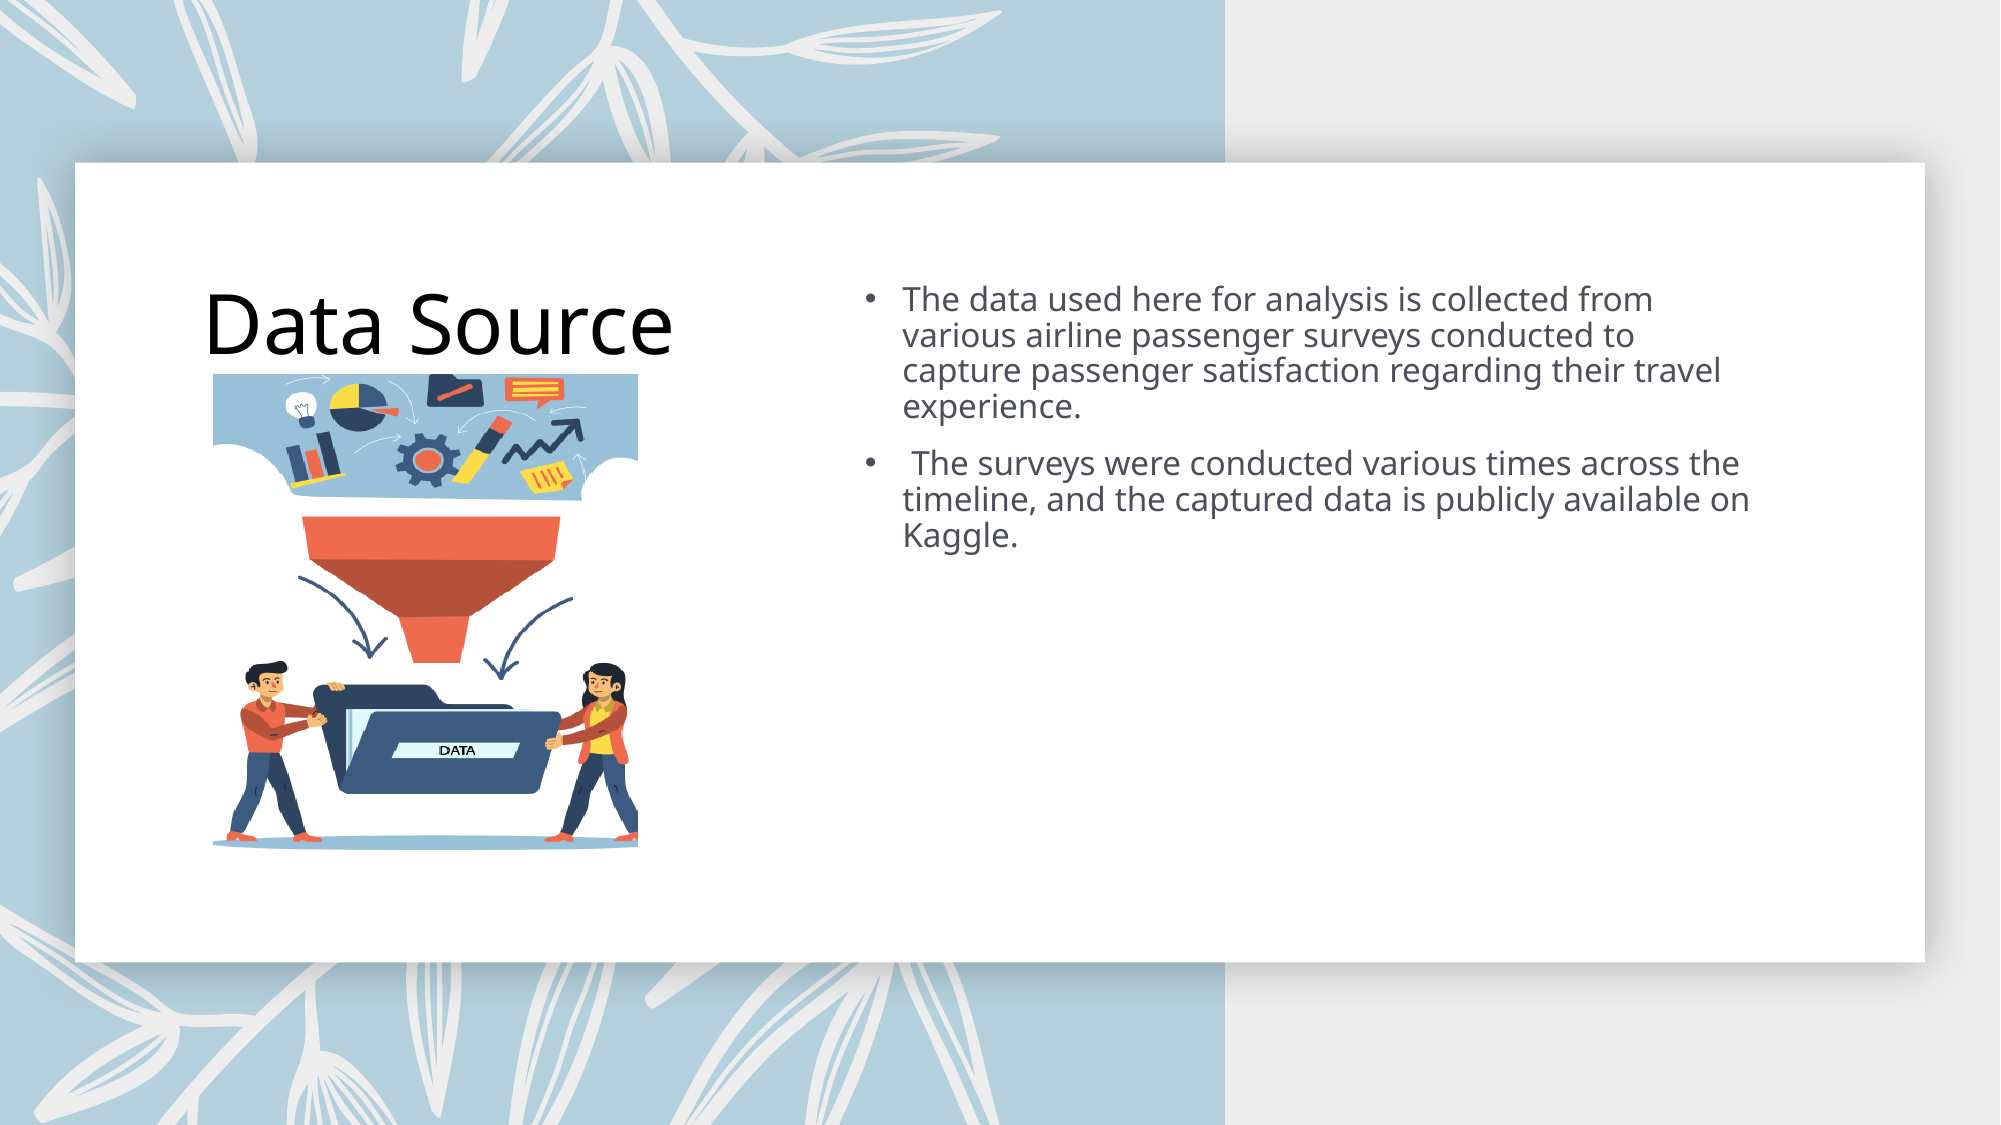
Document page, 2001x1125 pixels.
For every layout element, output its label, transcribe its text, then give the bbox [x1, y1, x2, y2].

text_box [1225, 0, 2000, 1125]
list The data used here for analysis is collected from various airline passenger surveys conducted to capture passenger satisfaction regarding their travel experience. The surveys were conducted various times across the timeline, and the captured data is publicly available on Kaggle. [1225, 275, 1775, 850]
text_box [1225, 161, 1926, 964]
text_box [0, 0, 1225, 1125]
picture [213, 374, 638, 850]
